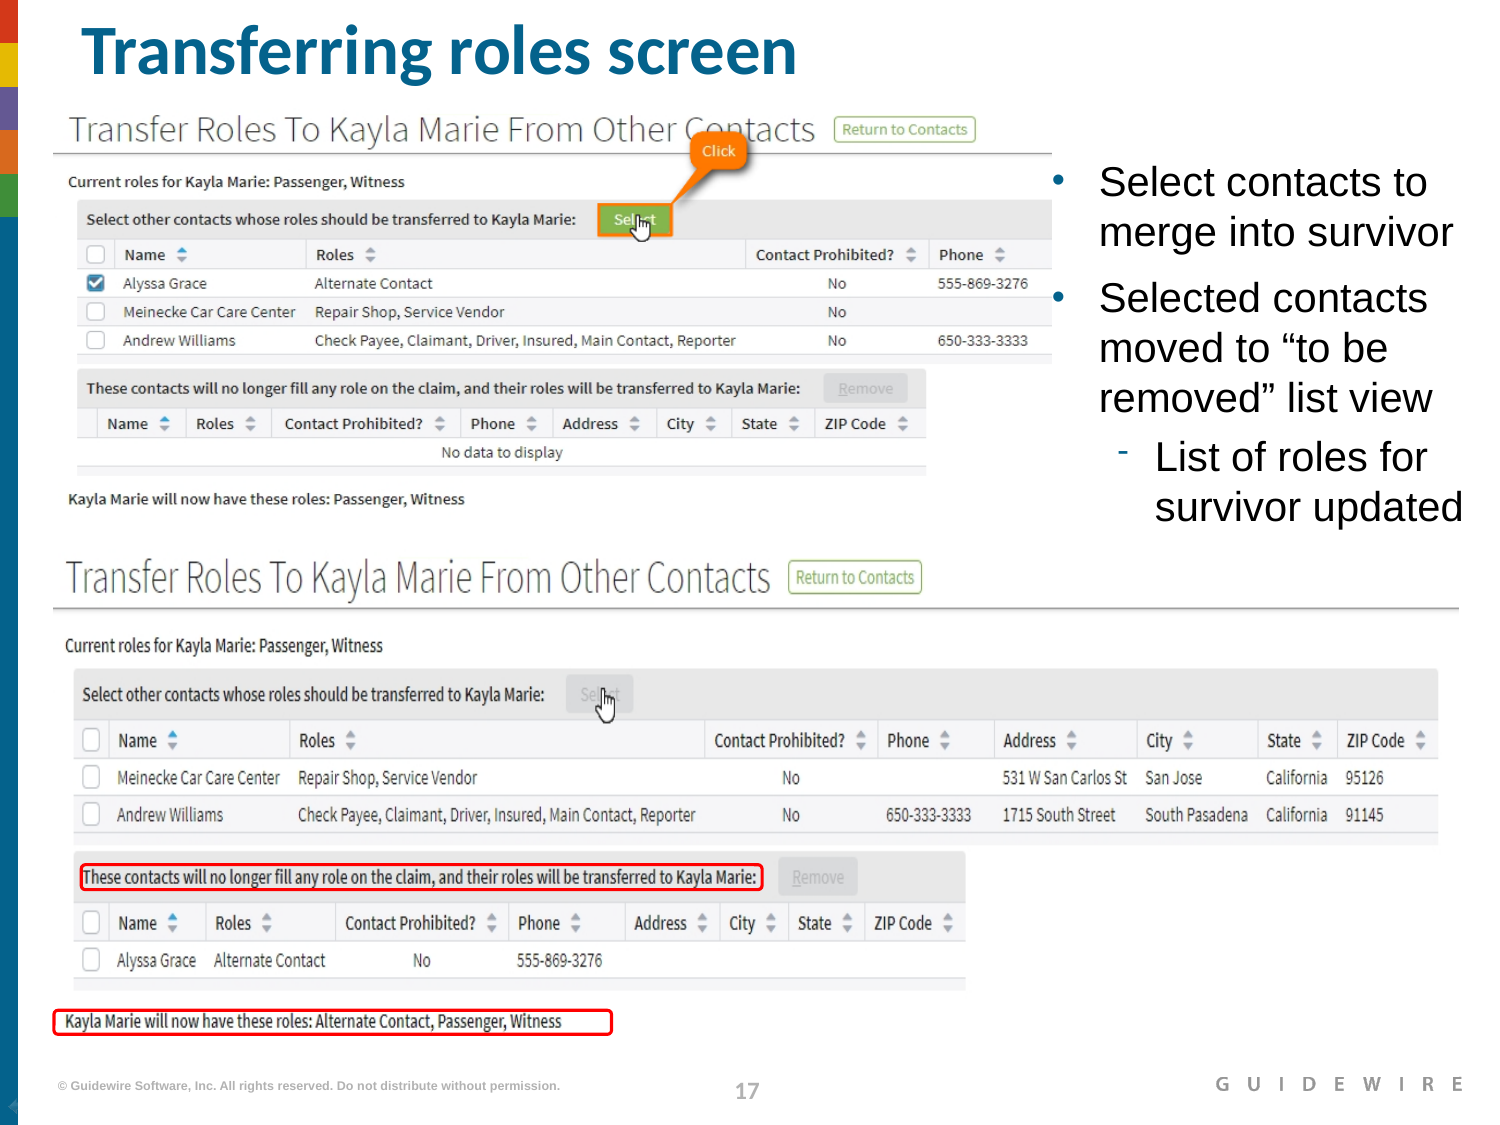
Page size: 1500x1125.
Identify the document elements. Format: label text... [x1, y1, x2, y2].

picture [53, 105, 1052, 533]
picture [0, 0, 18, 216]
picture [53, 544, 1480, 1096]
list Select contacts to merge into survivor Selected contacts moved to “to be removed” list view List of roles for survivor updated [1057, 154, 1476, 533]
title Transferring roles screen [81, 19, 1446, 142]
picture [10, 1101, 18, 1111]
